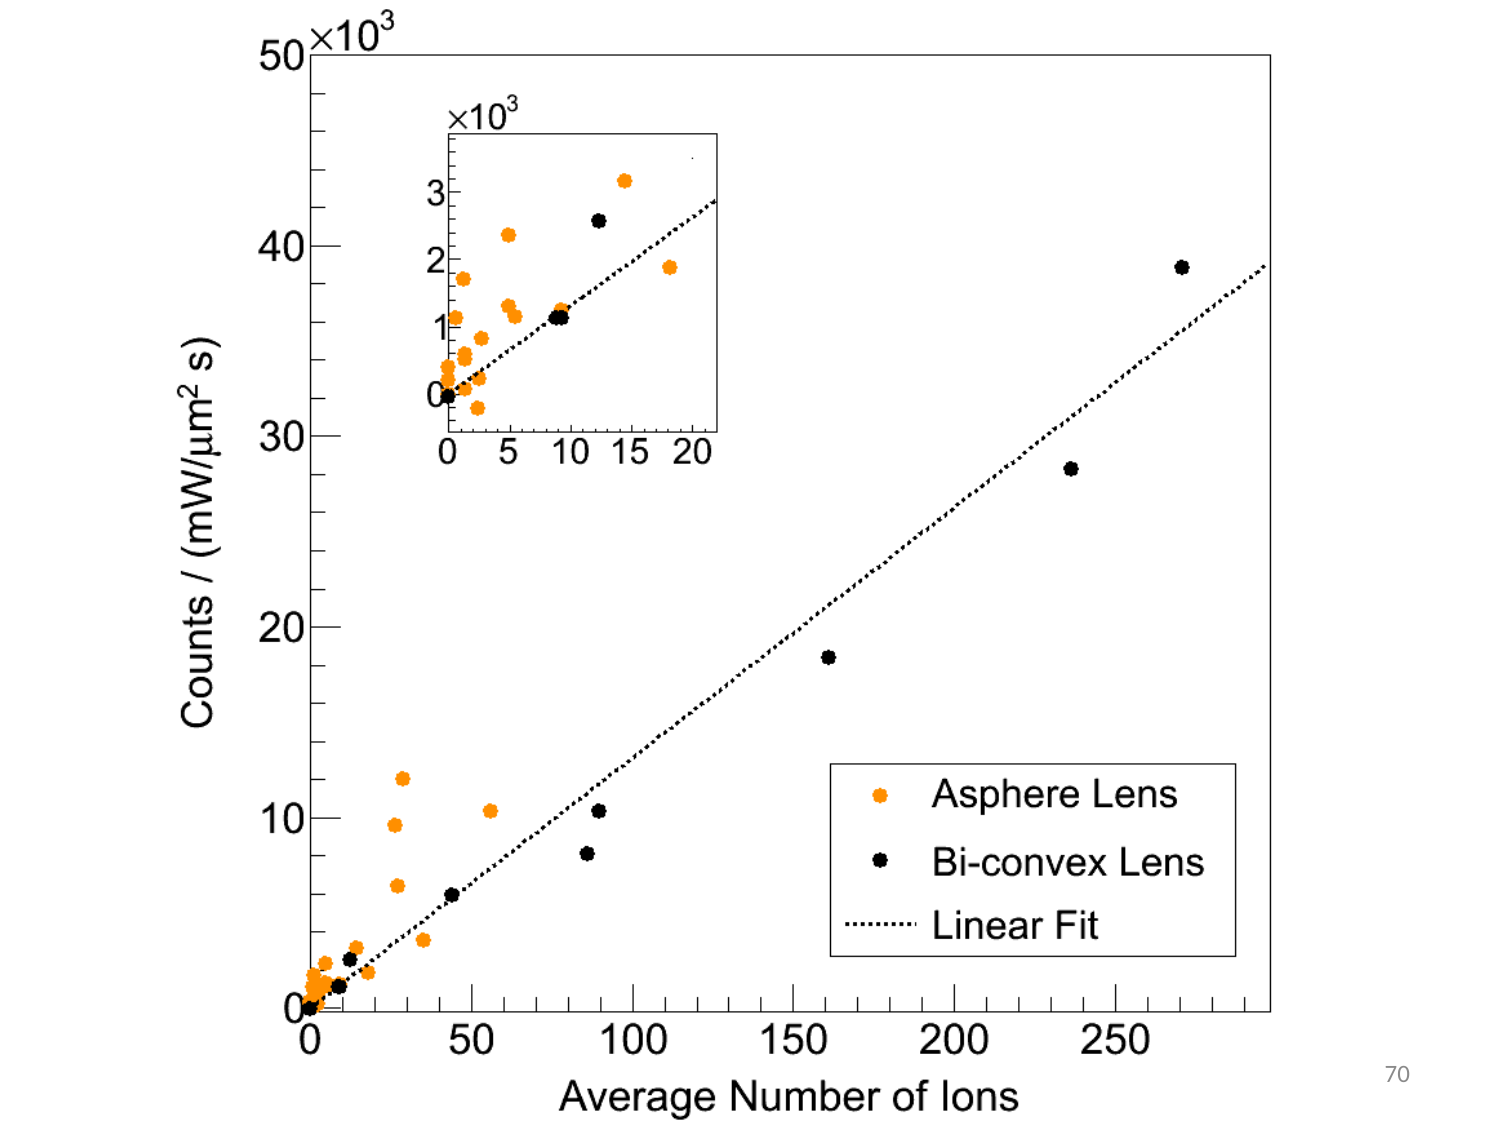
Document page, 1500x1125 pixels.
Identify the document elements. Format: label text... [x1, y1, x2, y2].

slide_number 70 [1332, 1042, 1425, 1103]
picture [171, 0, 1329, 1125]
